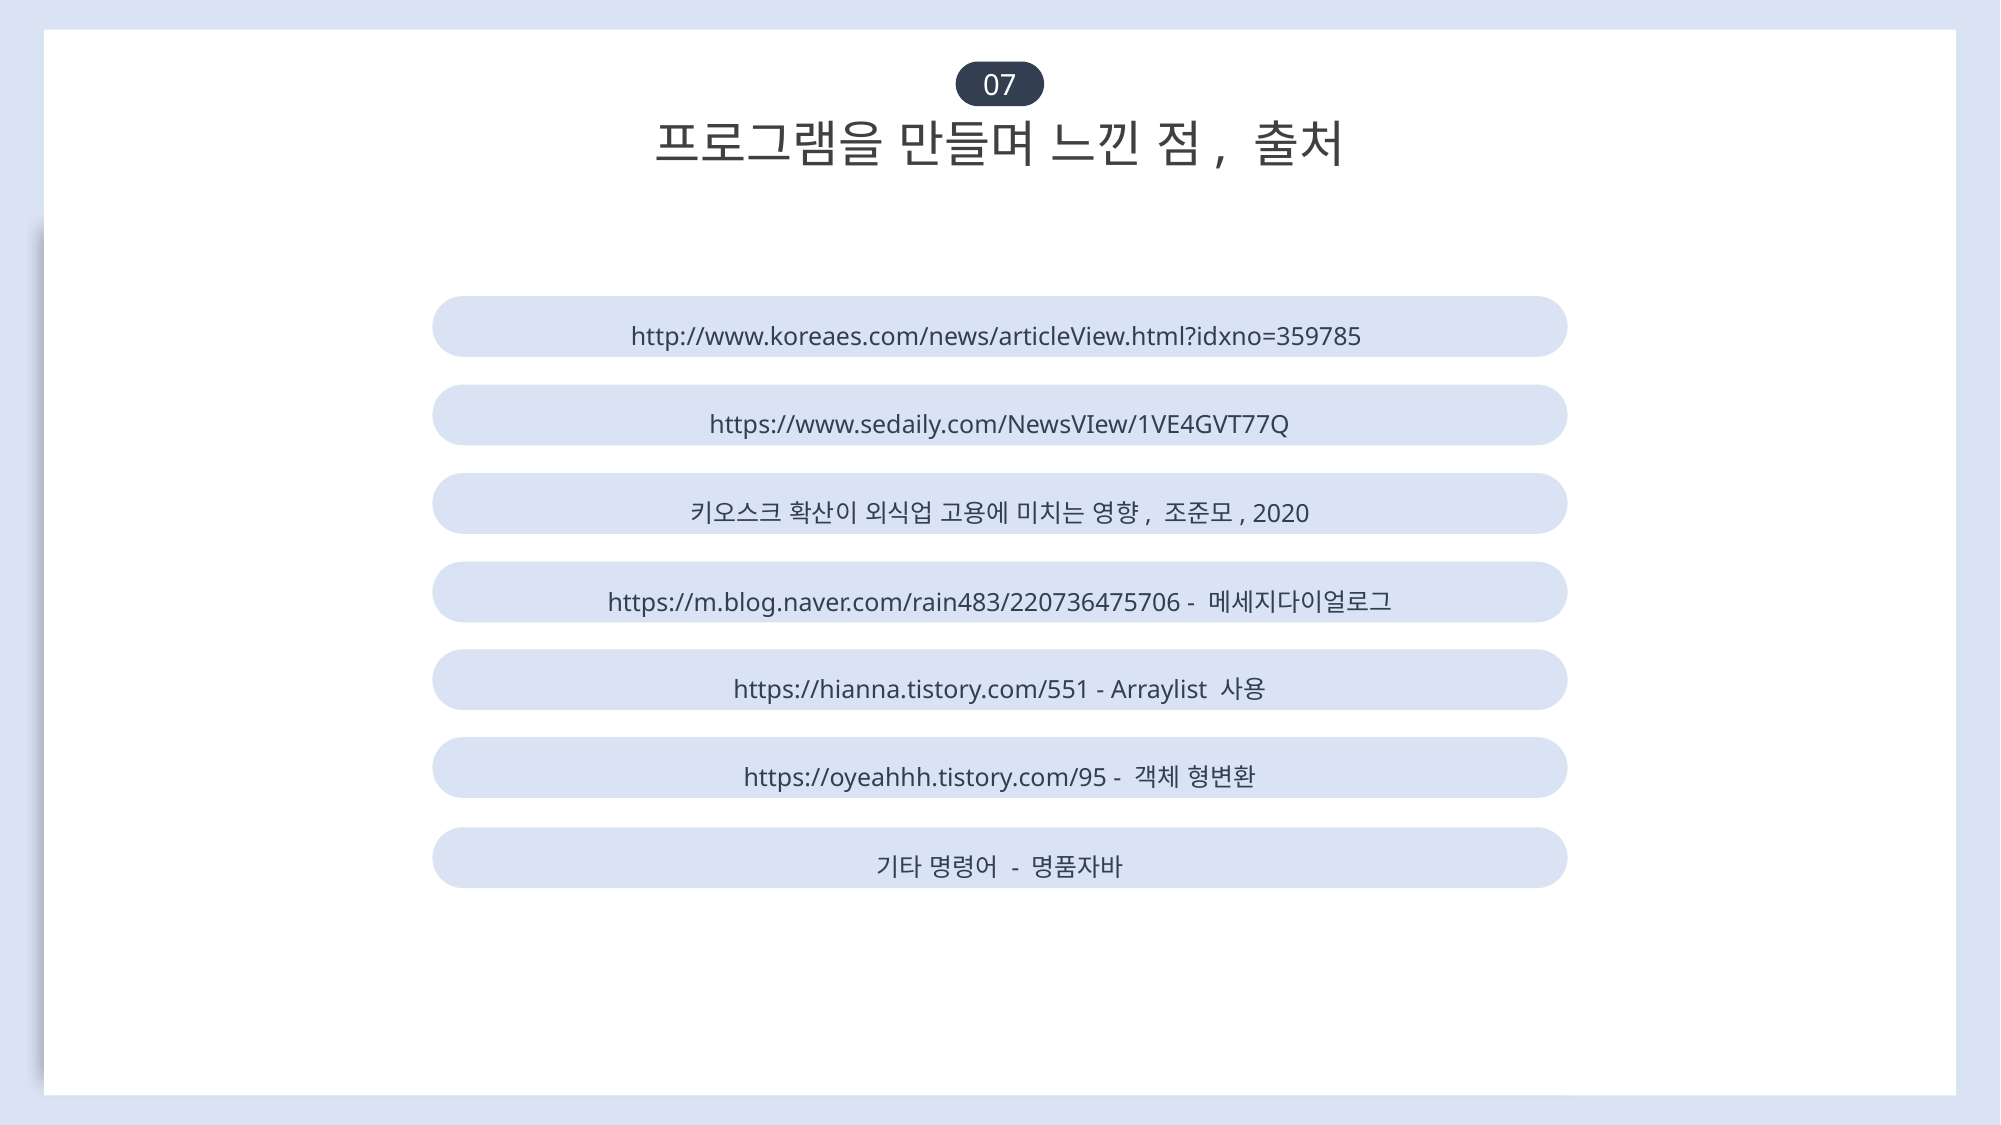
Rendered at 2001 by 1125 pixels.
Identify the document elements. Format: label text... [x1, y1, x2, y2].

text_box 프로그램을 만들며 느낀 점, 출처 [620, 104, 1380, 180]
text_box 07 [954, 60, 1046, 104]
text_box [432, 296, 1568, 888]
text_box [43, 29, 1957, 1096]
